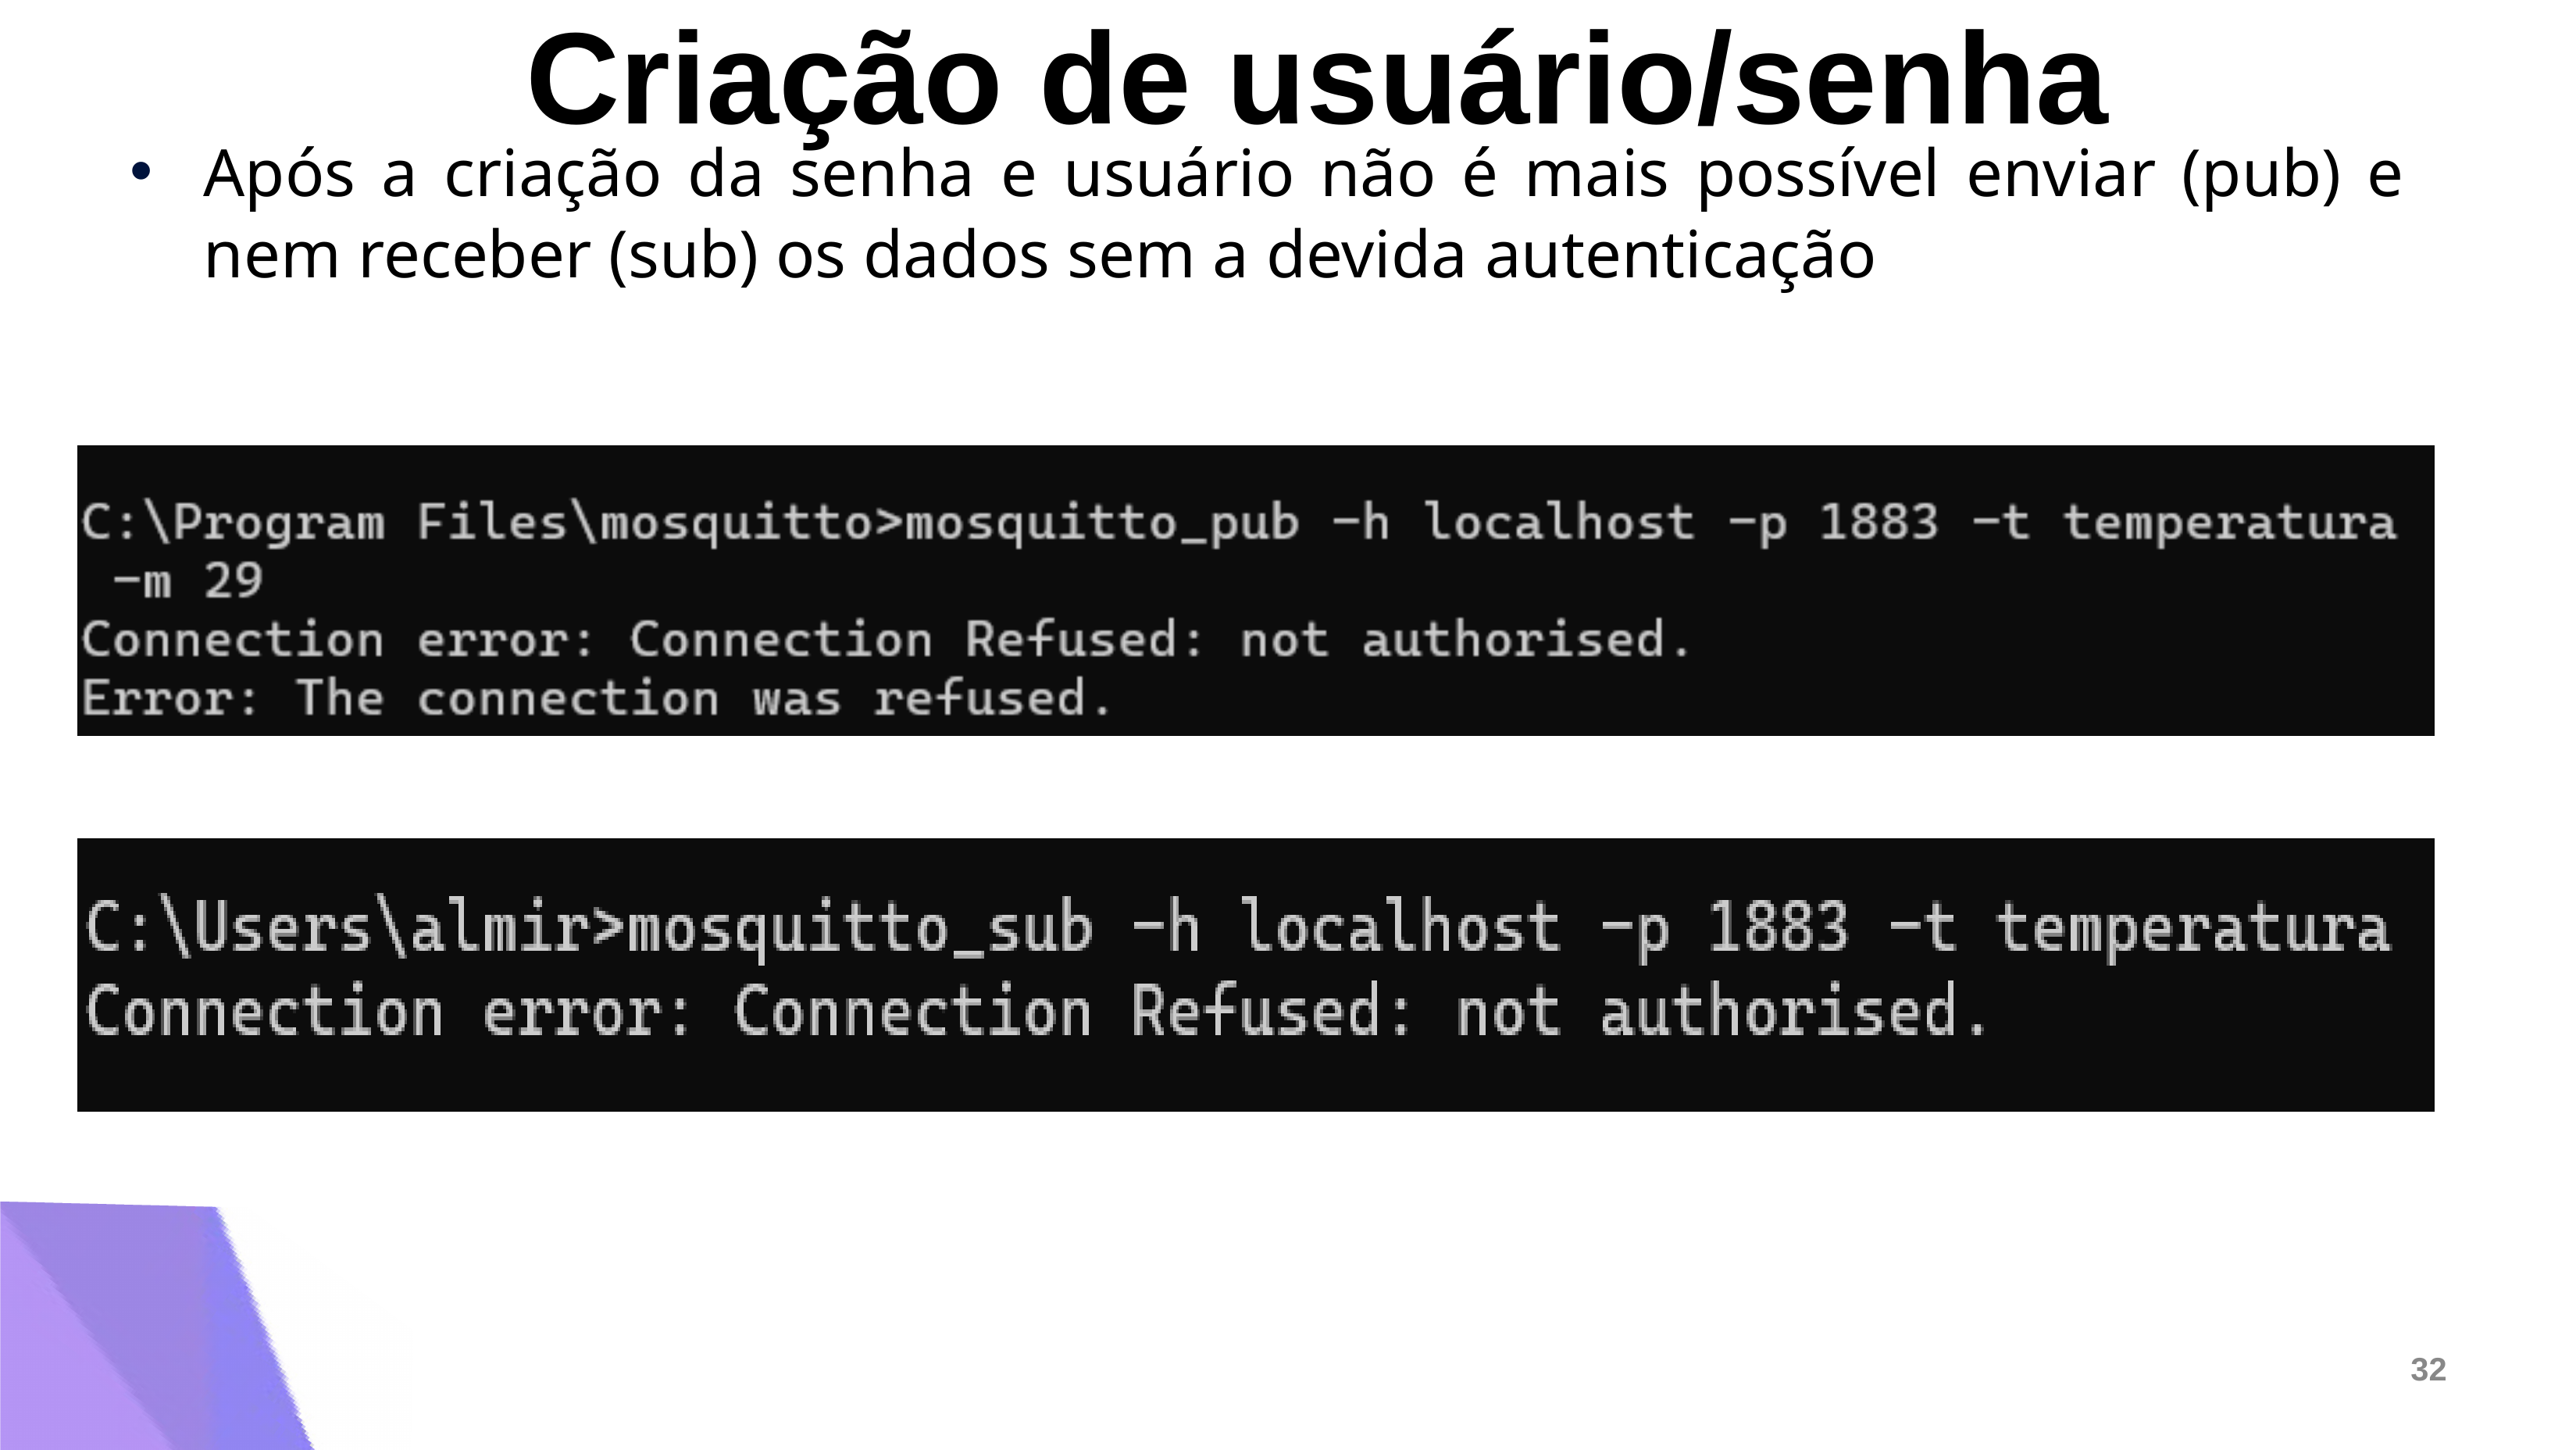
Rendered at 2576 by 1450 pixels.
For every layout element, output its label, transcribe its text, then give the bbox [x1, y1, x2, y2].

text_box Após a criação da senha e usuário não é mais possível enviar (pub) e nem receber (sub) os dados sem a devida autenticação [128, 128, 2447, 741]
picture [77, 838, 2435, 1112]
picture [0, 1201, 413, 1450]
picture [77, 445, 2435, 736]
text_box Criação de usuário/senha [200, 0, 2436, 128]
slide_number 32 [1854, 1348, 2447, 1388]
